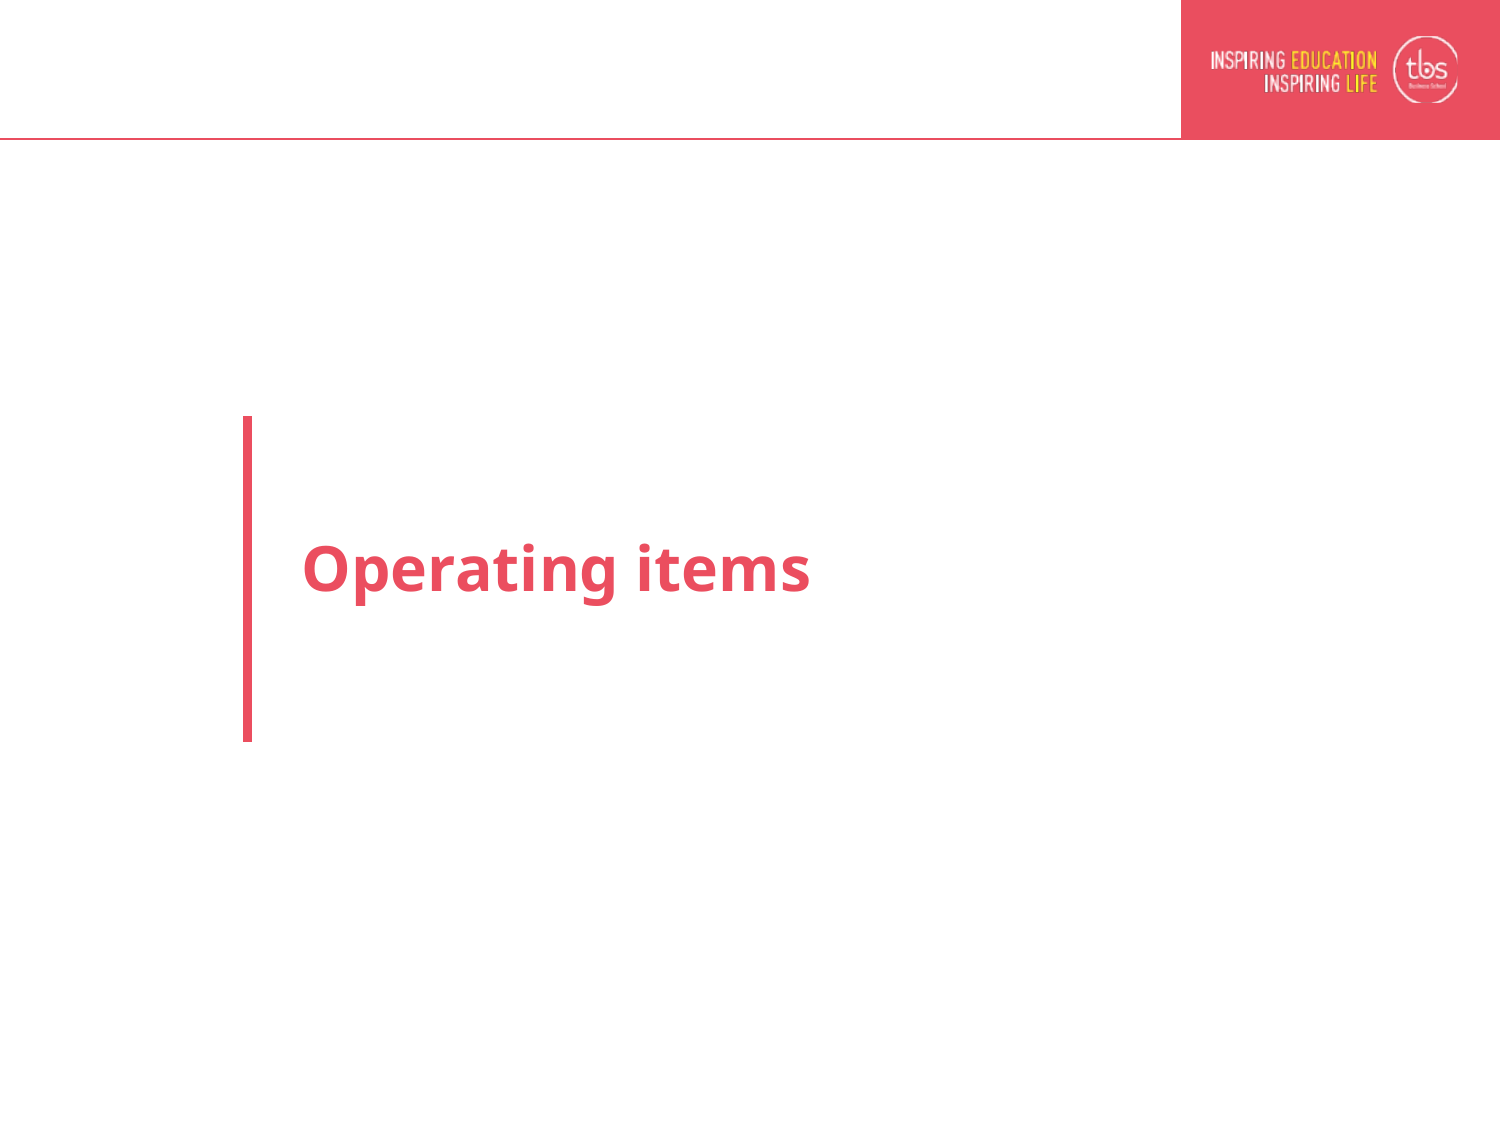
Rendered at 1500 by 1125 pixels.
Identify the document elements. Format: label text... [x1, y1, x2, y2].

list Operating items [242, 533, 1411, 622]
